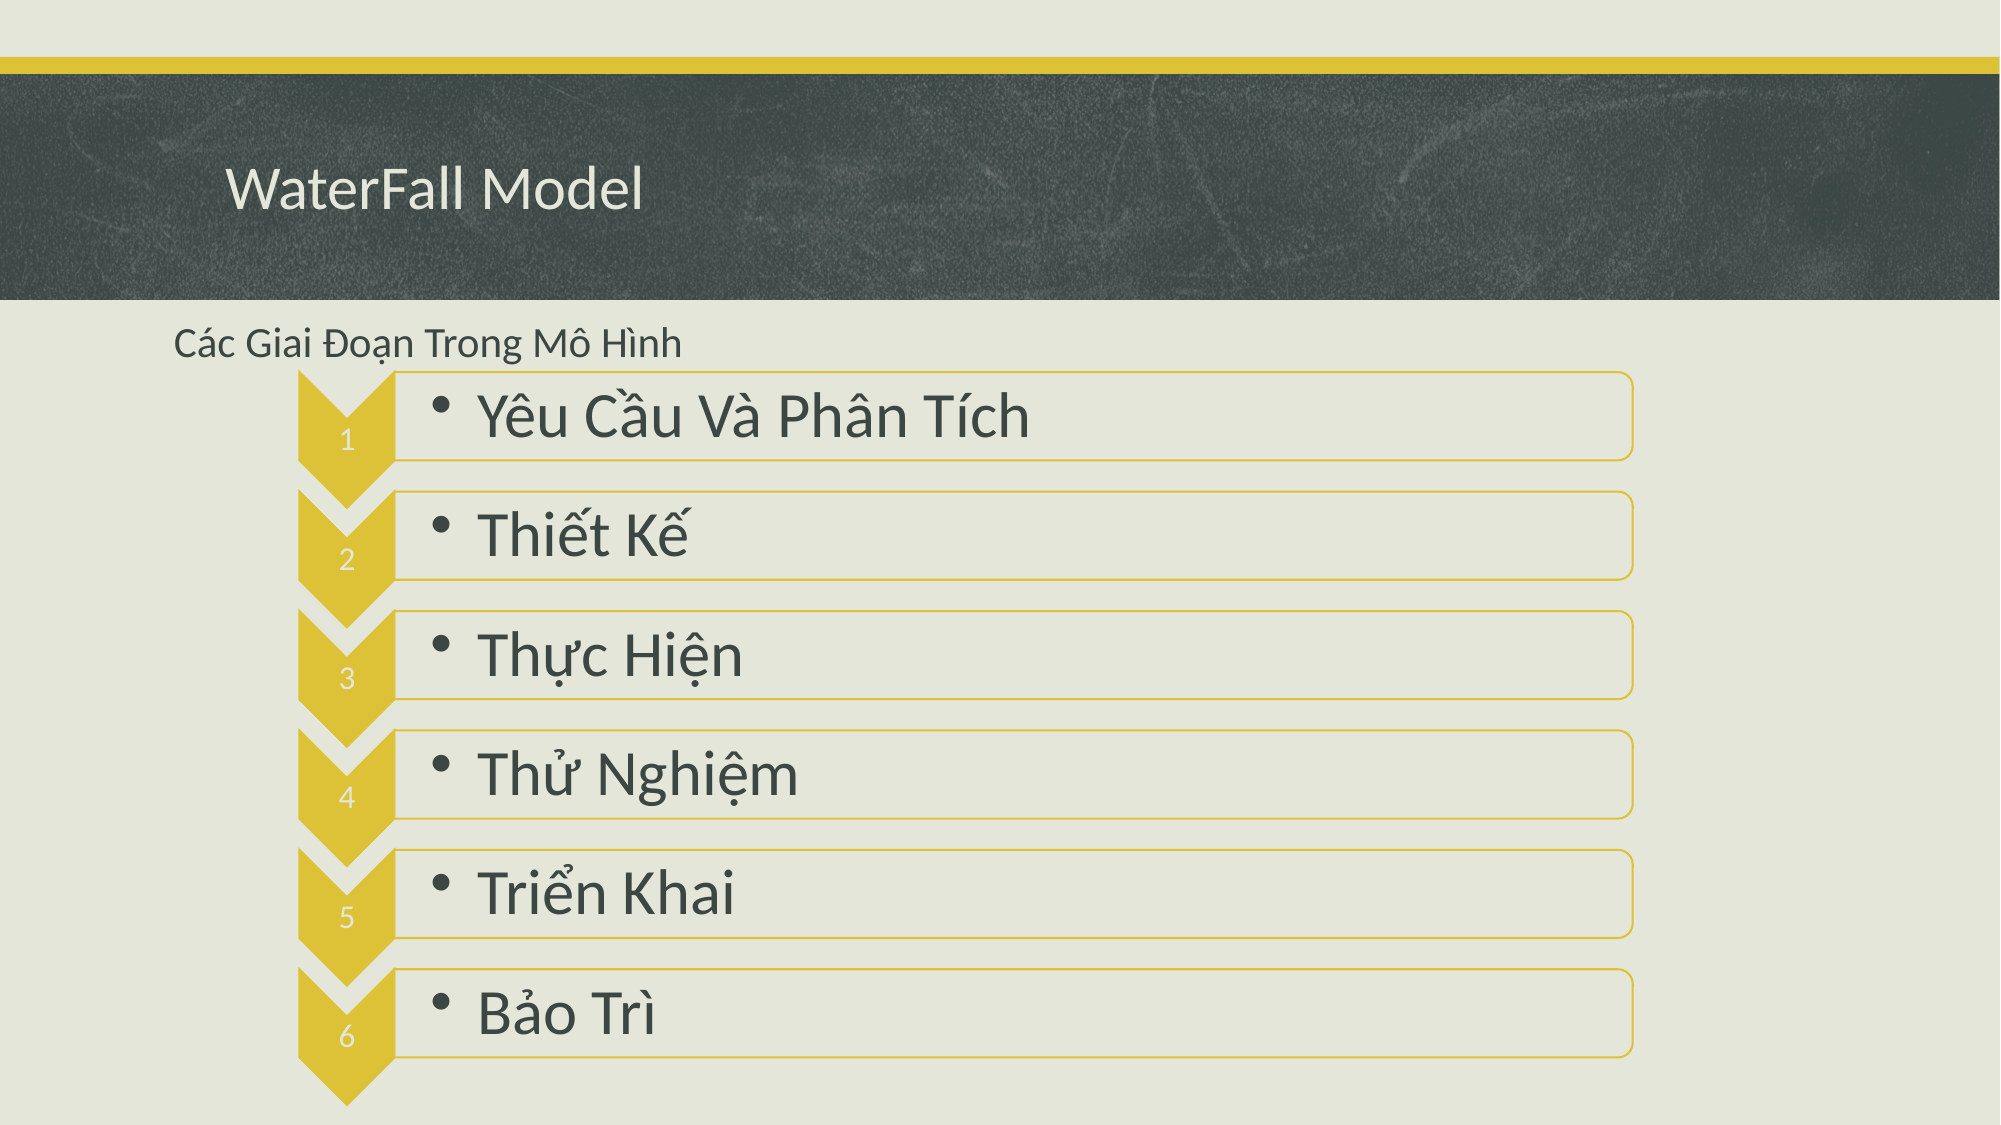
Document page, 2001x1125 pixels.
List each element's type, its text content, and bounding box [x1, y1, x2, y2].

title WaterFall Model [210, 76, 1790, 300]
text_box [299, 371, 1633, 1106]
list Các Giai Đoạn Trong Mô Hình [159, 307, 1739, 374]
picture [0, 74, 2000, 300]
